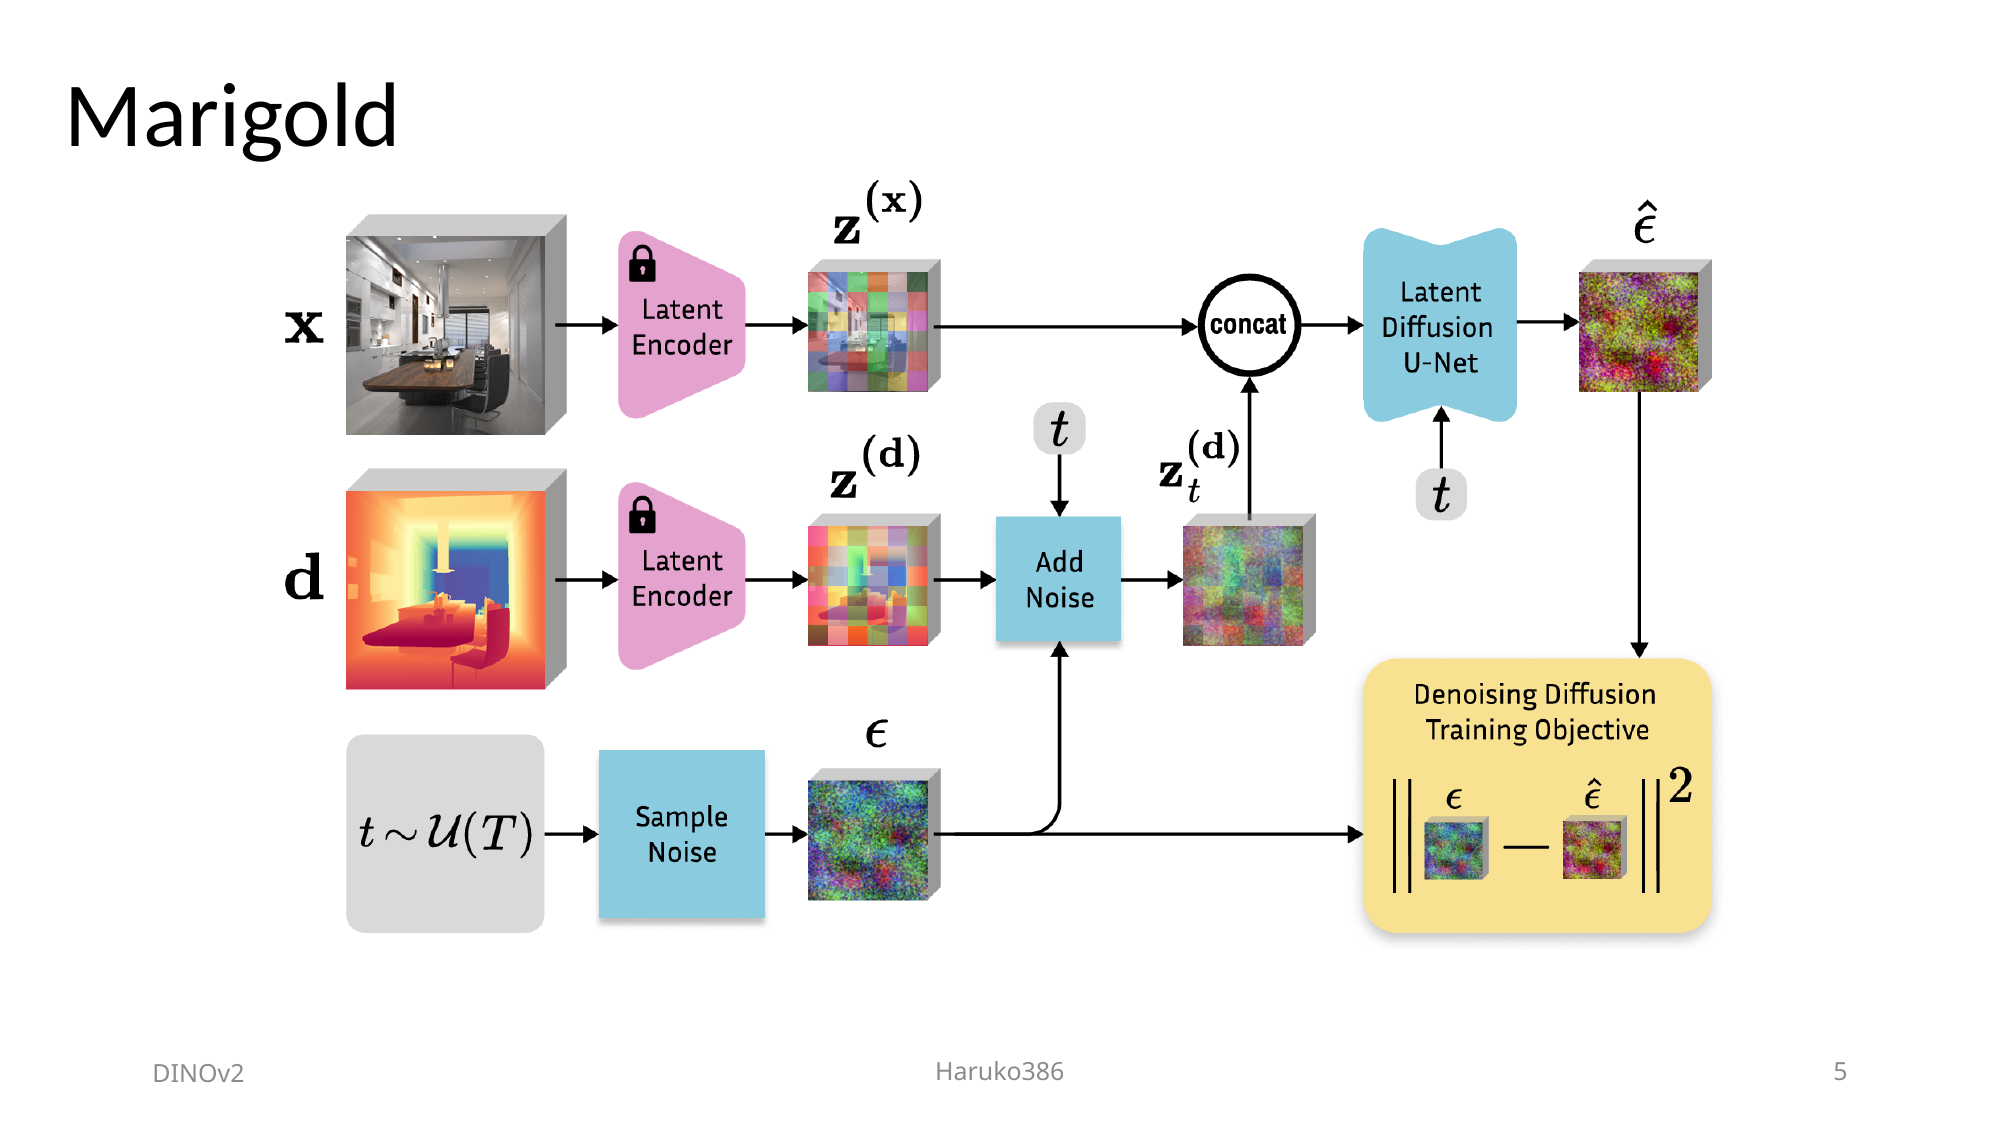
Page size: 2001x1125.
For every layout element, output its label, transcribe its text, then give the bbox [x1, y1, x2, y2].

slide_number DINOv2 [137, 1042, 588, 1103]
picture [274, 174, 1726, 950]
title Marigold [50, 59, 1775, 165]
footer Haruko386 [662, 1042, 1338, 1103]
slide_number 4 [1412, 1042, 1863, 1103]
